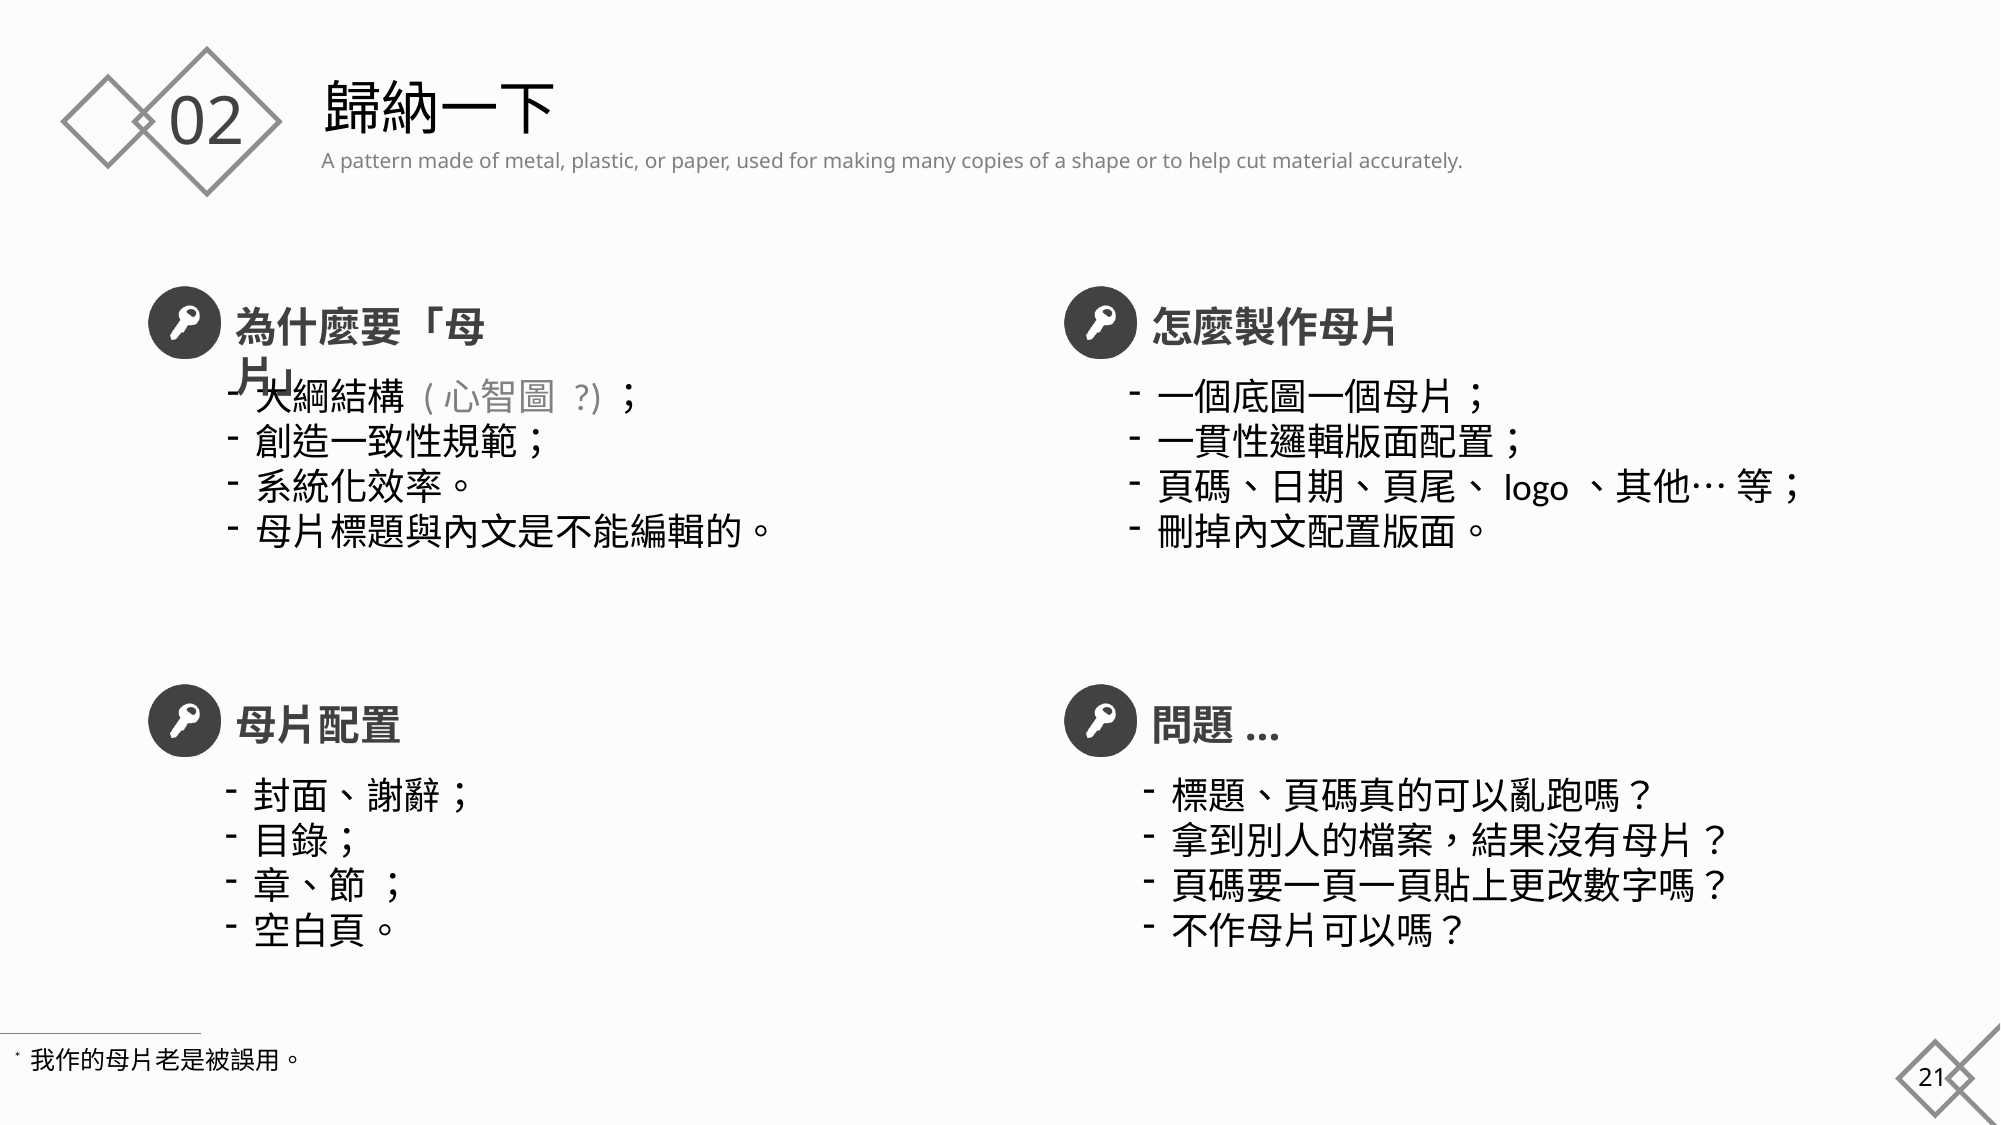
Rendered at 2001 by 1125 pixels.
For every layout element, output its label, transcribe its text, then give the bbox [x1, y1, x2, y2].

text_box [1064, 286, 1487, 359]
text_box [148, 286, 571, 359]
text_box 標題、頁碼真的可以亂跑嗎？ 拿到別人的檔案，結果沒有母片？ 頁碼要一頁一頁貼上更改數字嗎？ 不作母片可以嗎？ [1128, 764, 1749, 959]
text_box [148, 684, 571, 757]
text_box 一個底圖一個母片； 一貫性邏輯版面配置； 頁碼、日期、頁尾、logo、其他… 等； 刪掉內文配置版面。 [1113, 366, 1827, 561]
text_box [1064, 684, 1487, 757]
slide_number 21 [1900, 1048, 1966, 1109]
text_box 大綱結構 (心智圖 ?)； 創造一致性規範； 系統化效率。 母片標題與內文是不能編輯的。 [212, 366, 804, 561]
title 歸納一下 [309, 64, 1939, 150]
text_box * 我作的母片老是被誤用。 [0, 1037, 321, 1083]
text_box 封面、謝辭； 目錄； 章、節 ； 空白頁。 [210, 764, 494, 959]
